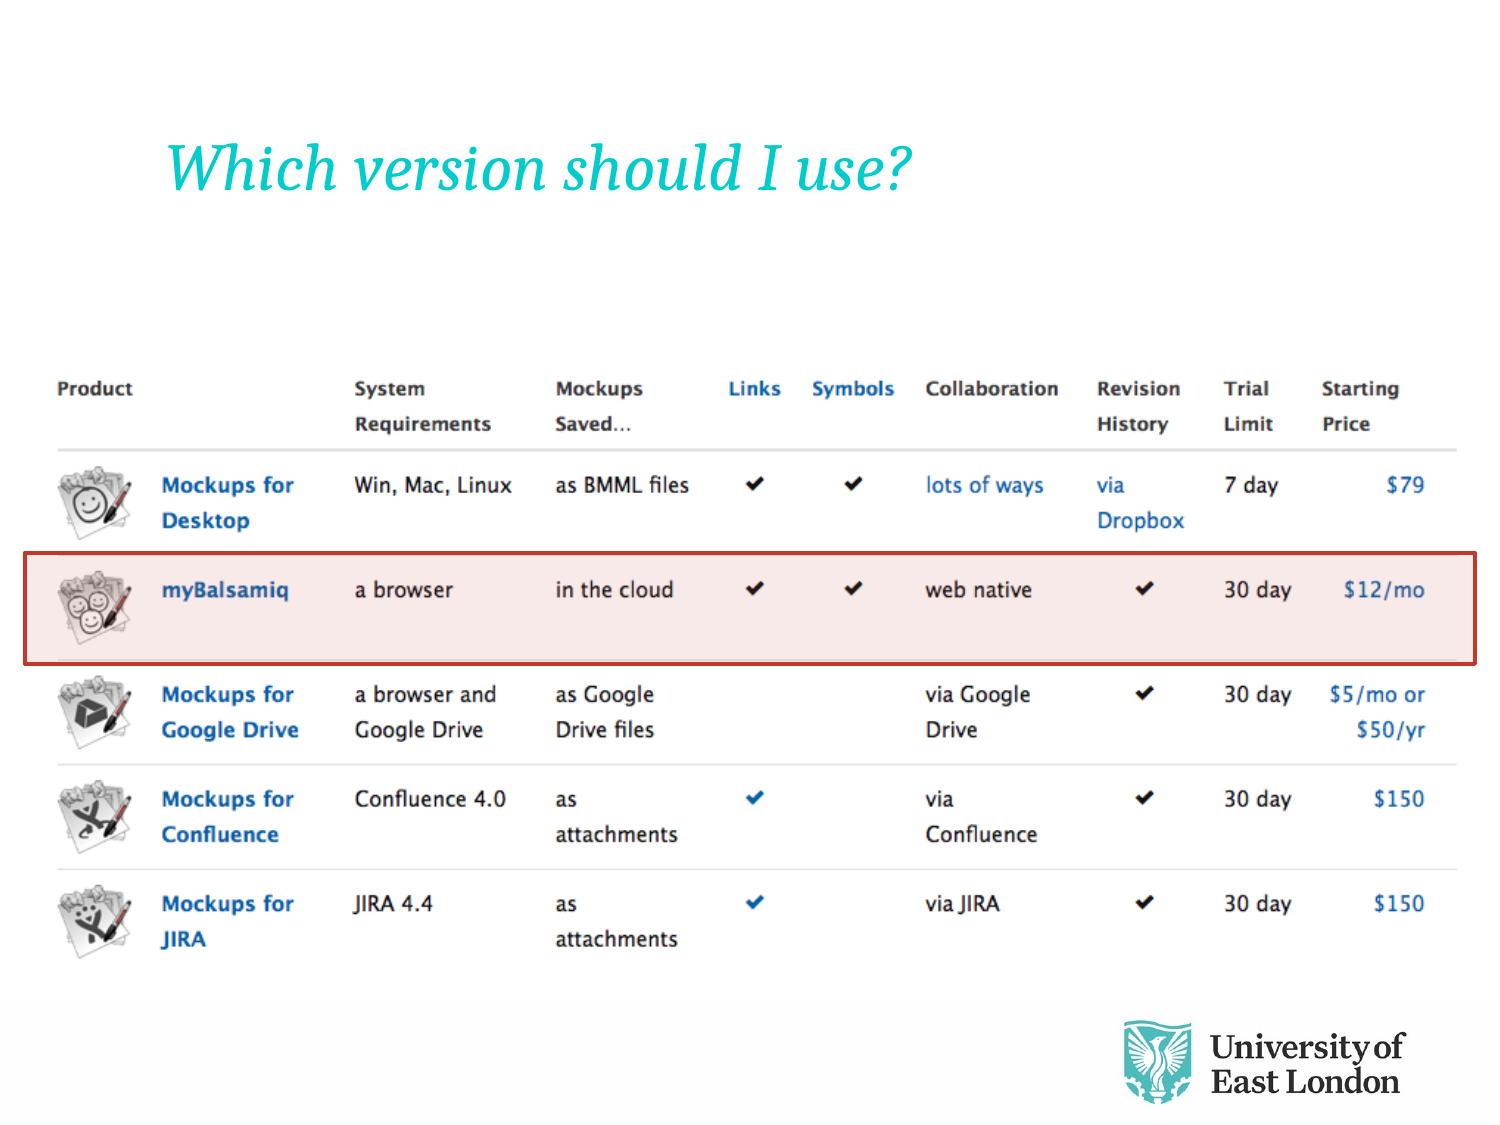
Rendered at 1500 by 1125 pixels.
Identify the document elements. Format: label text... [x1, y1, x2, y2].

picture [0, 344, 1500, 1125]
text_box Which version should I use? [149, 42, 1350, 284]
